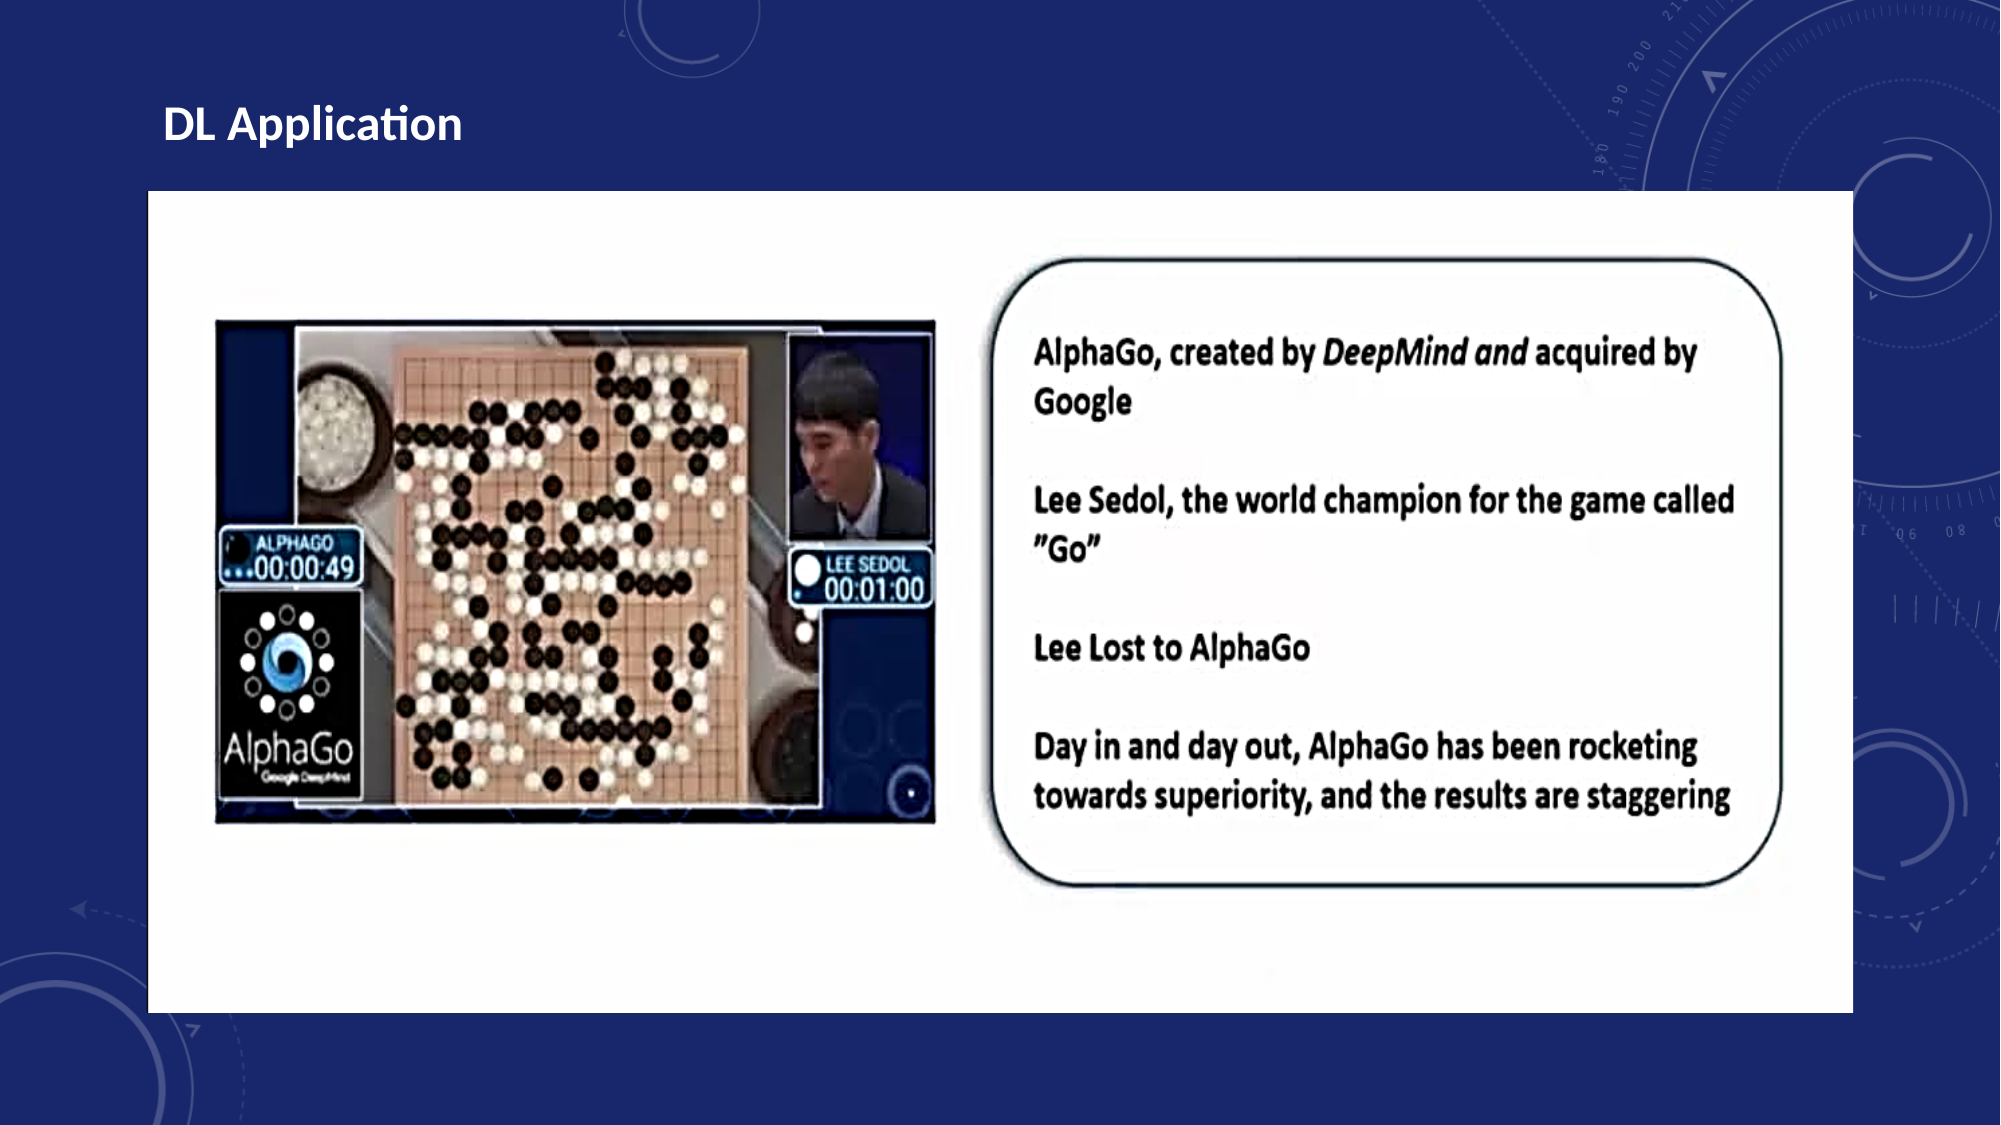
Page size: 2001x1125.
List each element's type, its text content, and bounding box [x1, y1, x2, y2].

text_box DL Application [148, 82, 479, 158]
picture [0, 0, 2000, 1125]
